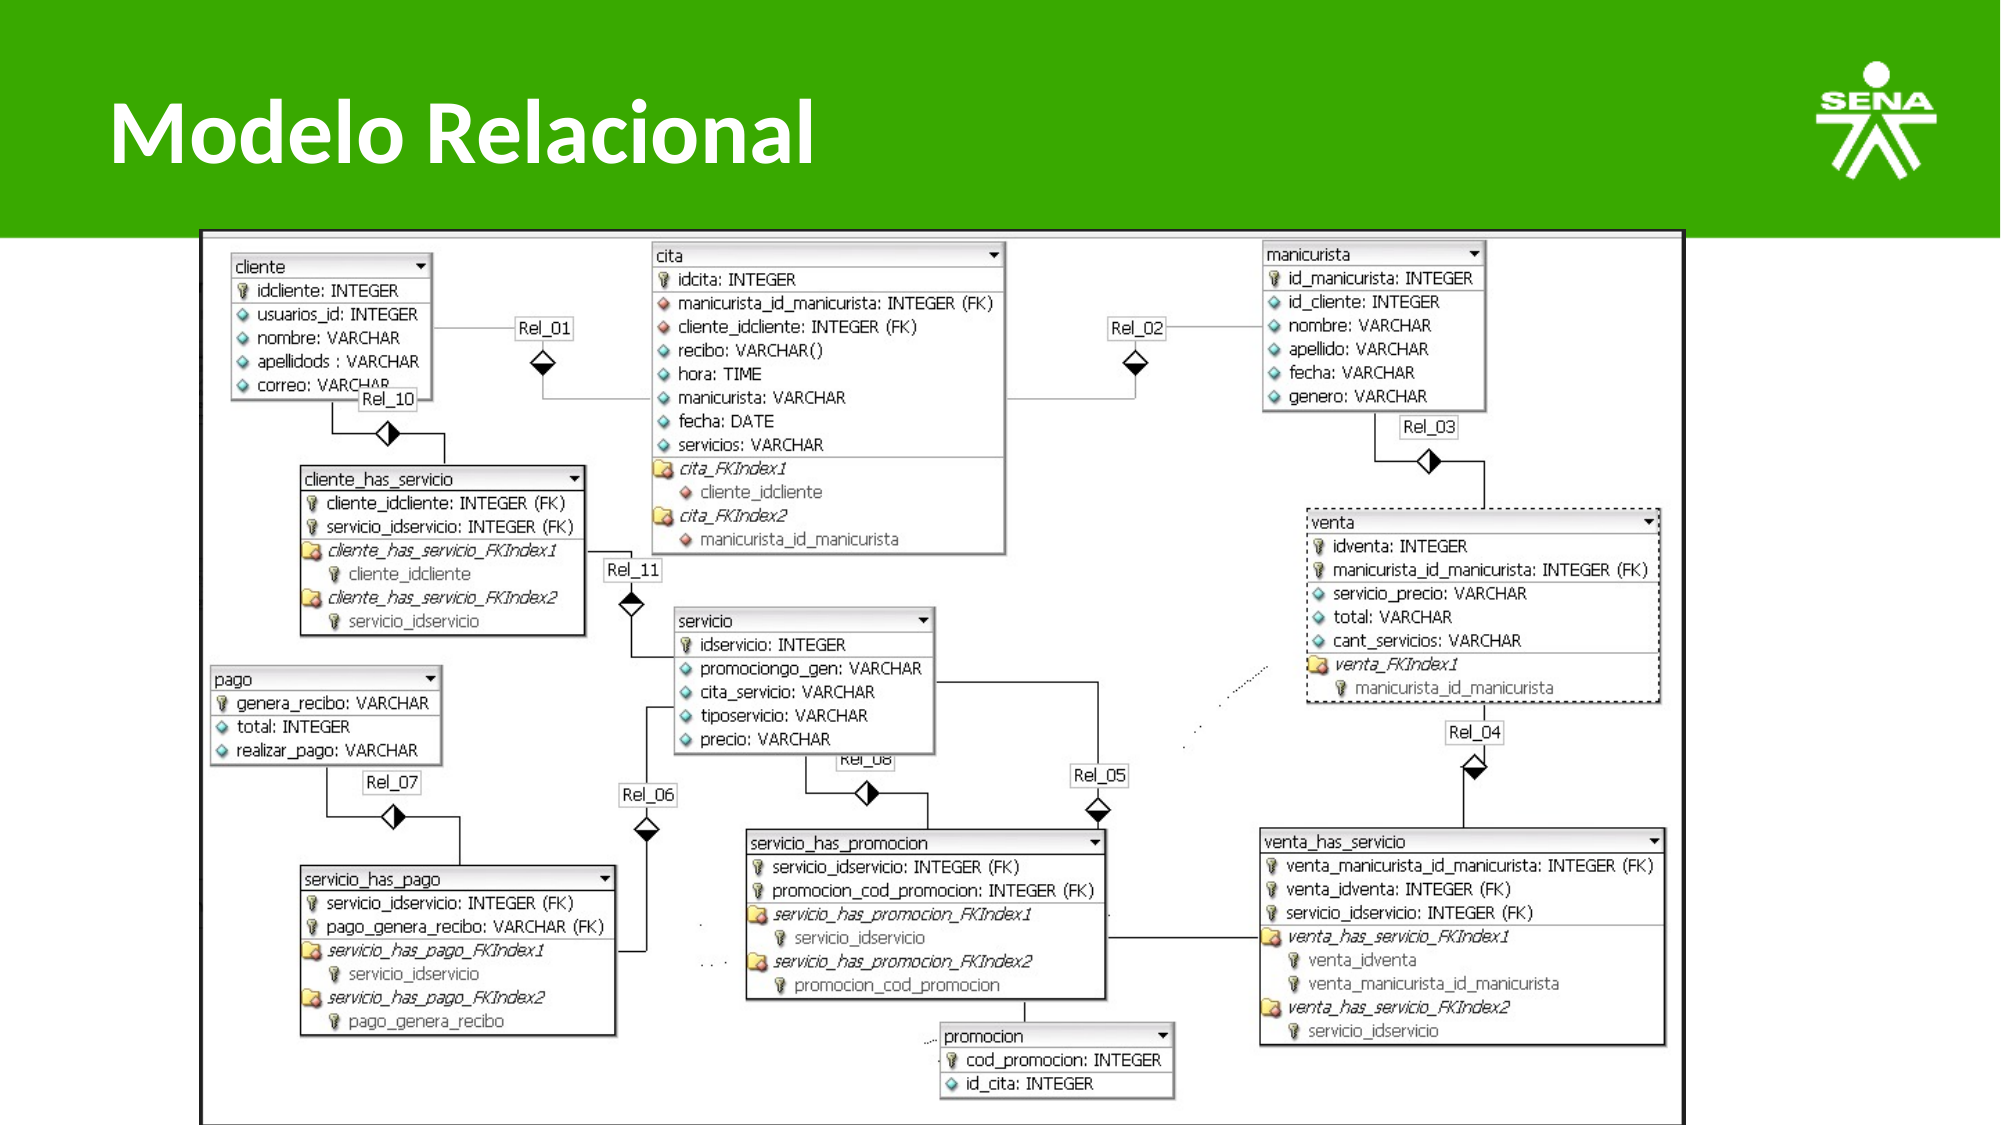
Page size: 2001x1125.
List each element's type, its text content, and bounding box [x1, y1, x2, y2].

picture [0, 0, 2001, 1125]
title Modelo Relacional [94, 17, 1819, 236]
